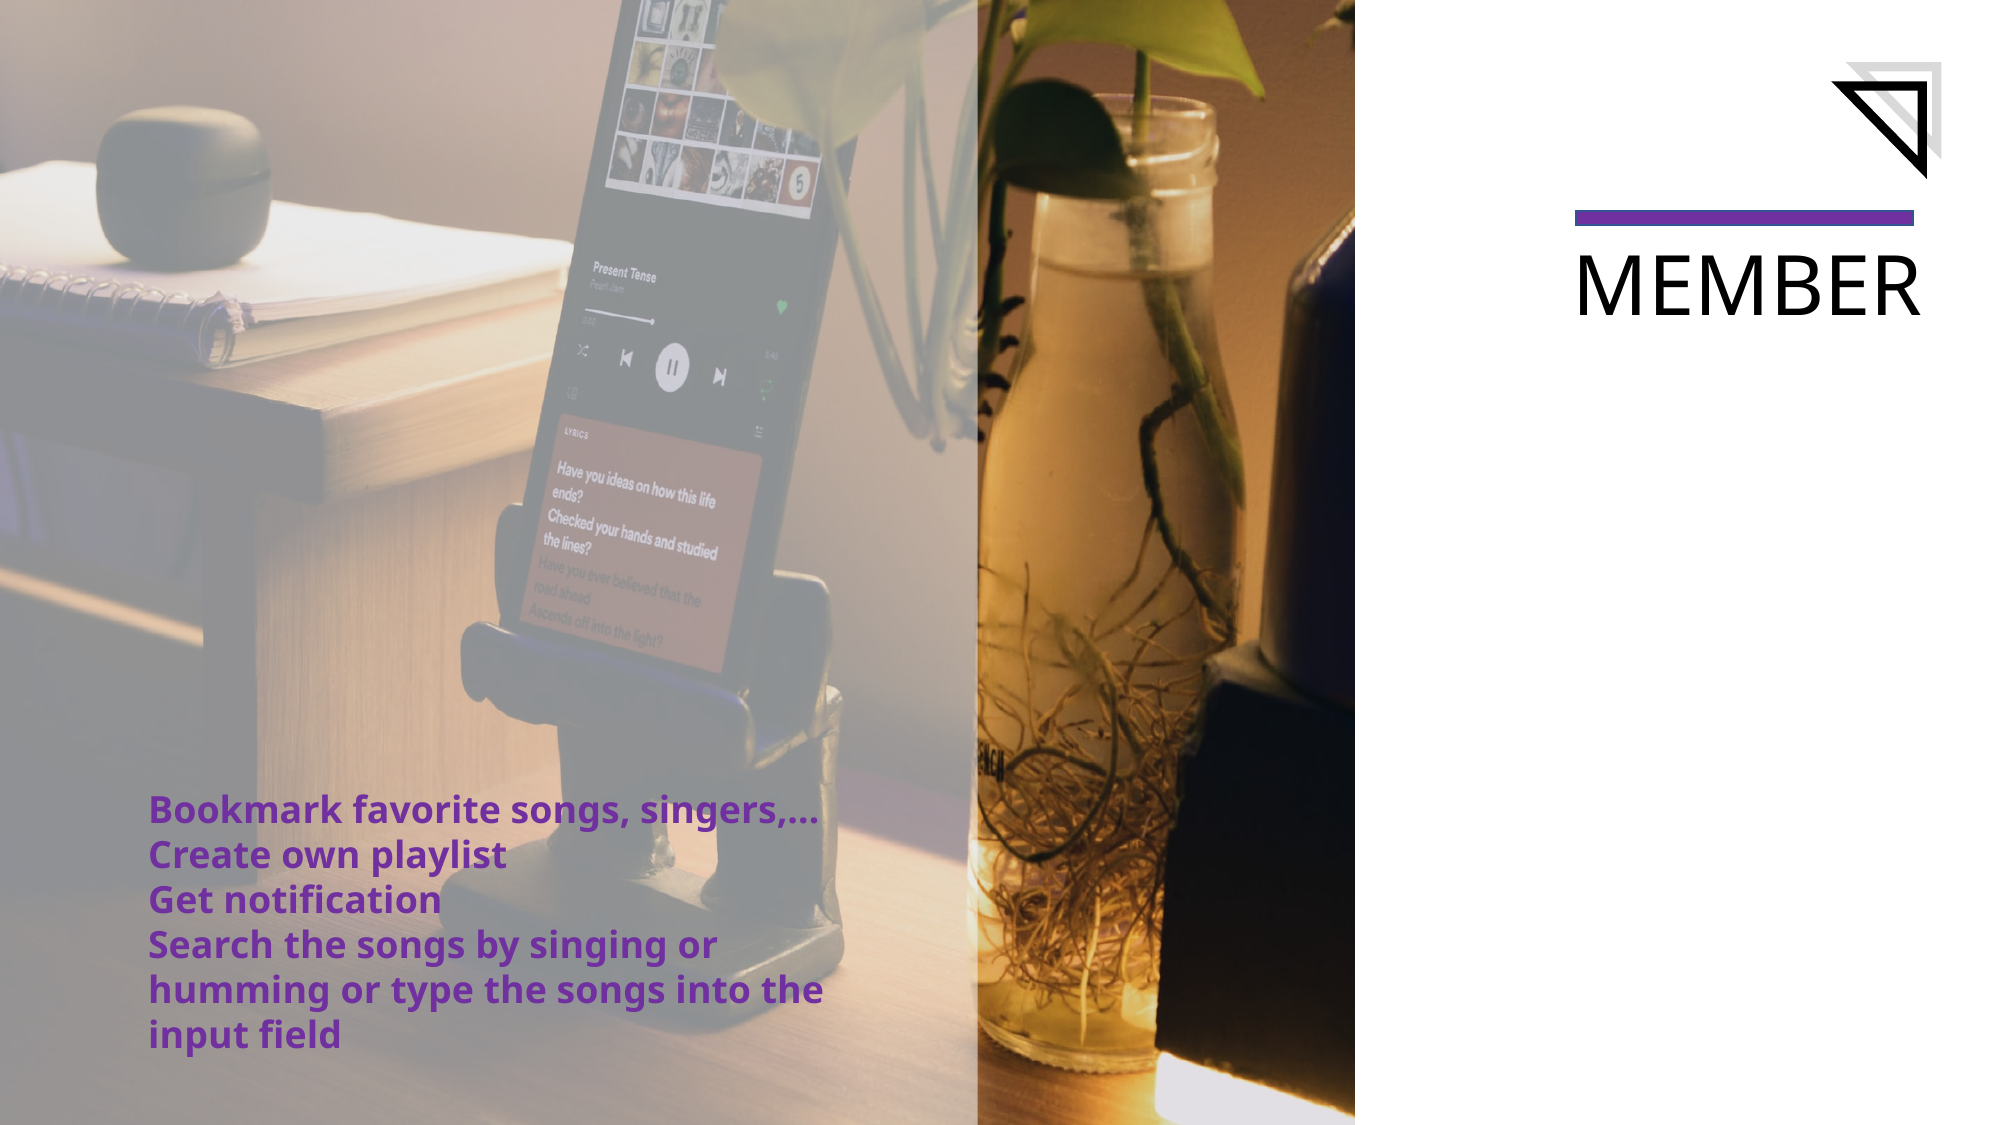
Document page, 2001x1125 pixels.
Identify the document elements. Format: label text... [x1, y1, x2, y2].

text_box Bookmark favorite songs, singers,… Create own playlist Get notification Search the songs by singing or humming or type the songs into the input field [133, 779, 880, 1064]
text_box [1575, 210, 1914, 226]
text_box [0, 0, 979, 1125]
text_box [1839, 70, 1940, 165]
text_box [979, 0, 1356, 1125]
text_box MEMBER [1463, 224, 1937, 340]
